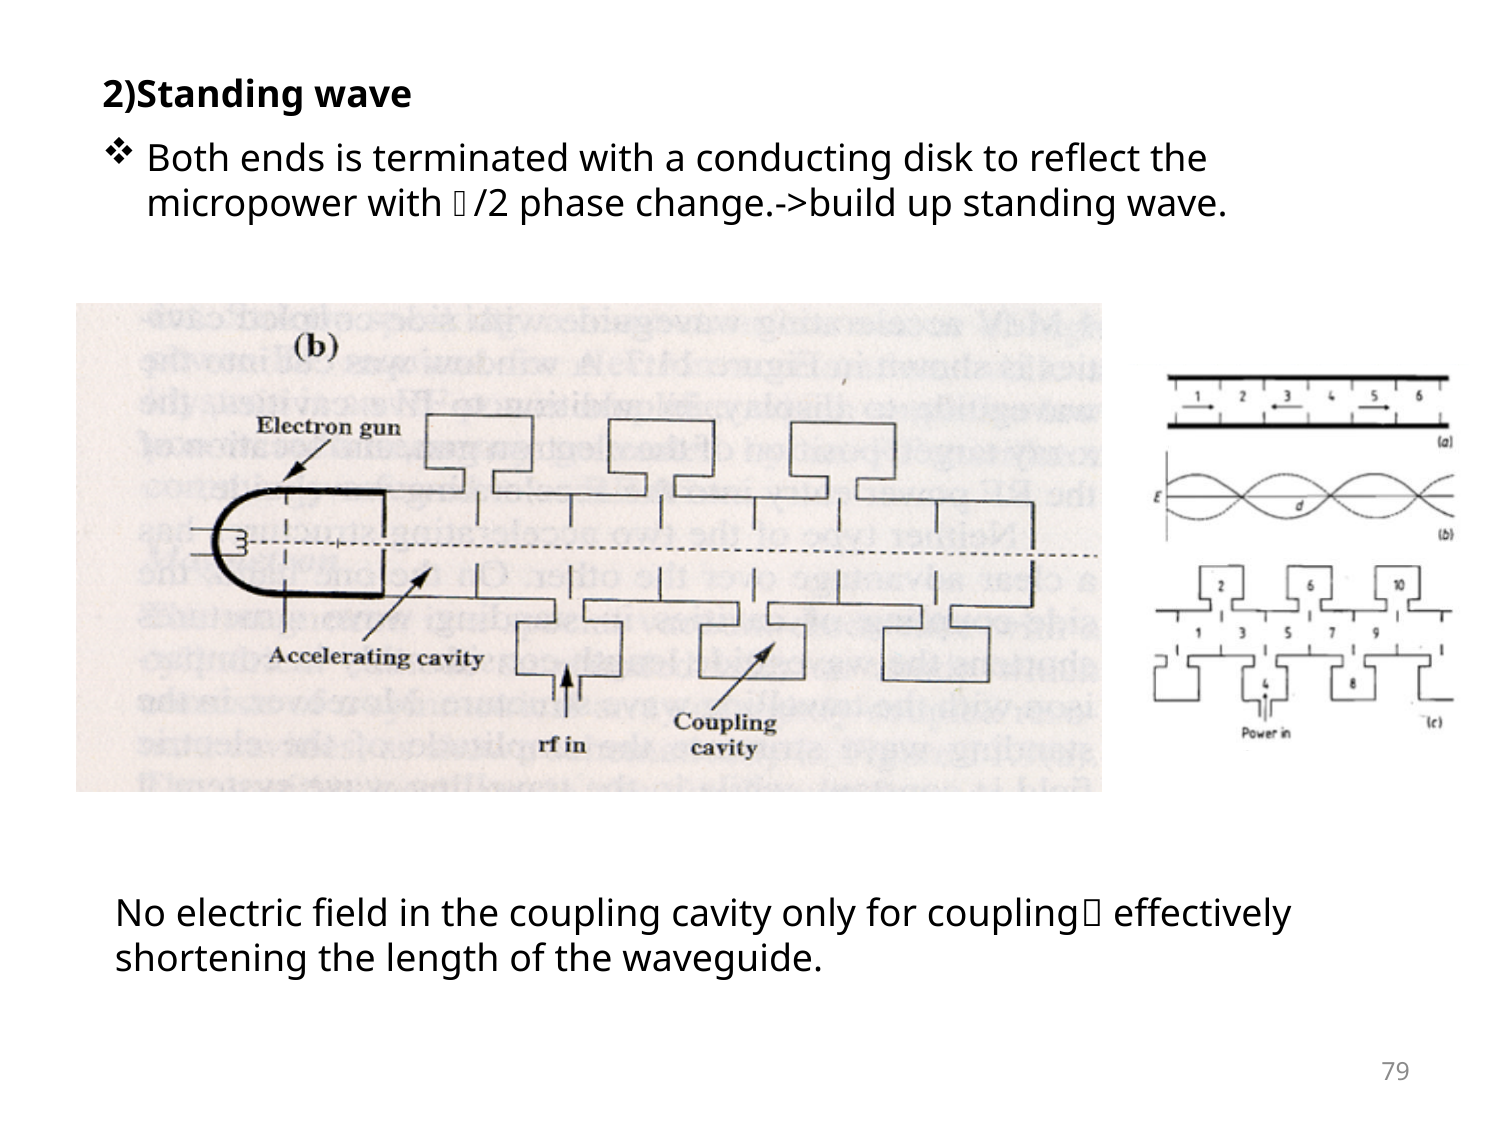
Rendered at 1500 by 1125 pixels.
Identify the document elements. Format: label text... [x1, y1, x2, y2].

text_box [76, 303, 1102, 792]
text_box 2)Standing wave Both ends is terminated with a conducting disk to reflect the micropower with /2 phase change.->build up standing wave. [87, 62, 1413, 231]
slide_number 79 [1074, 1042, 1425, 1103]
picture [1127, 364, 1470, 752]
text_box No electric field in the coupling cavity only for coupling effectively shortening the length of the waveguide. [100, 881, 1341, 987]
